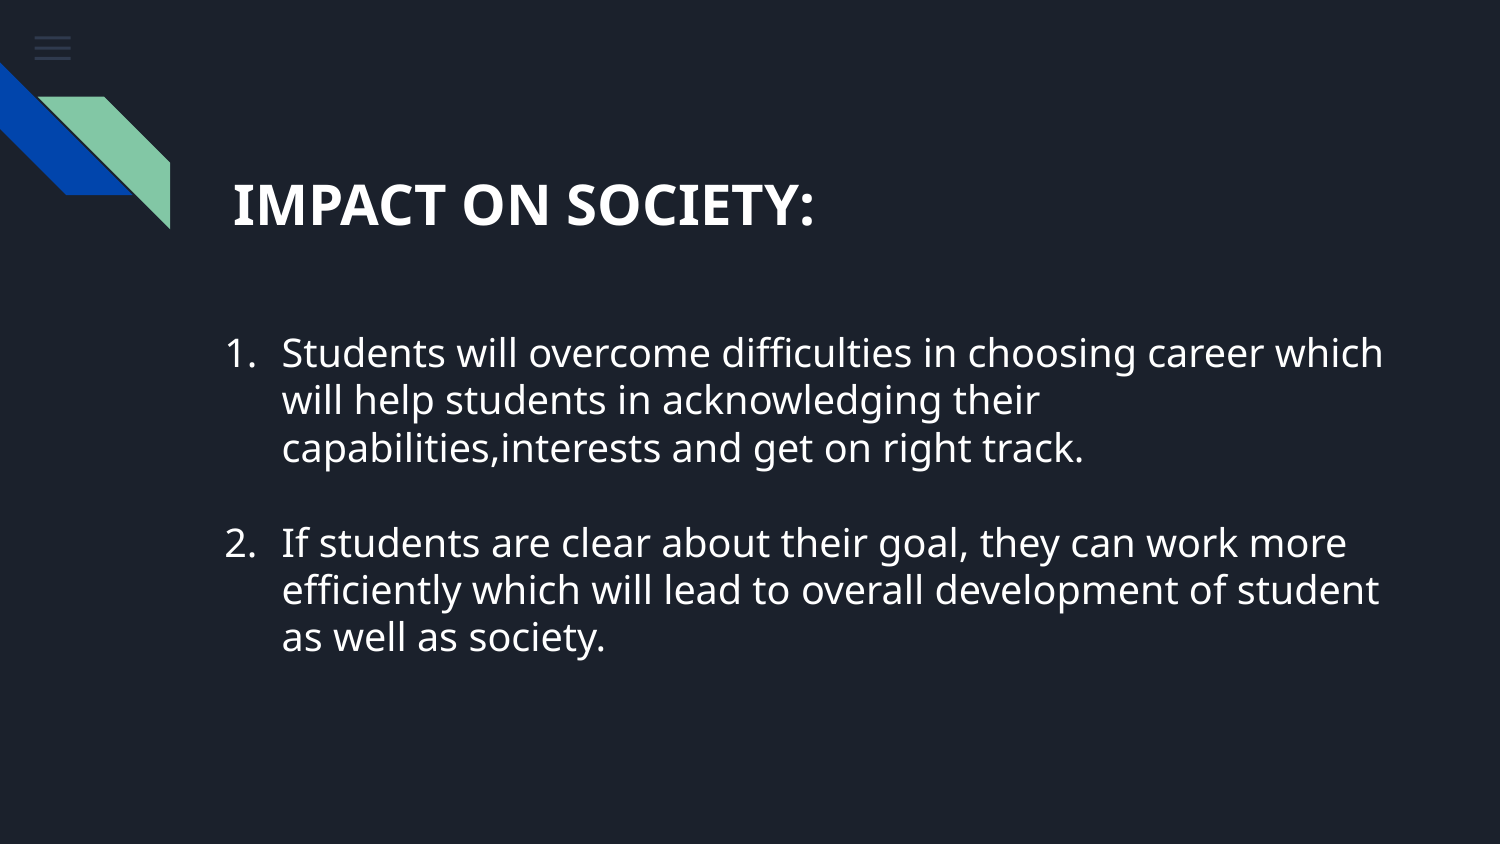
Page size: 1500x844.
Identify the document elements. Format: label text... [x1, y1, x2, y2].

text_box Students will overcome difficulties in choosing career which will help students in acknowledging their capabilities,interests and get on right track. If students are clear about their goal, they can work more efficiently which will lead to overall development of student as well as society. [191, 312, 1441, 675]
text_box IMPACT ON SOCIETY: [218, 153, 959, 252]
